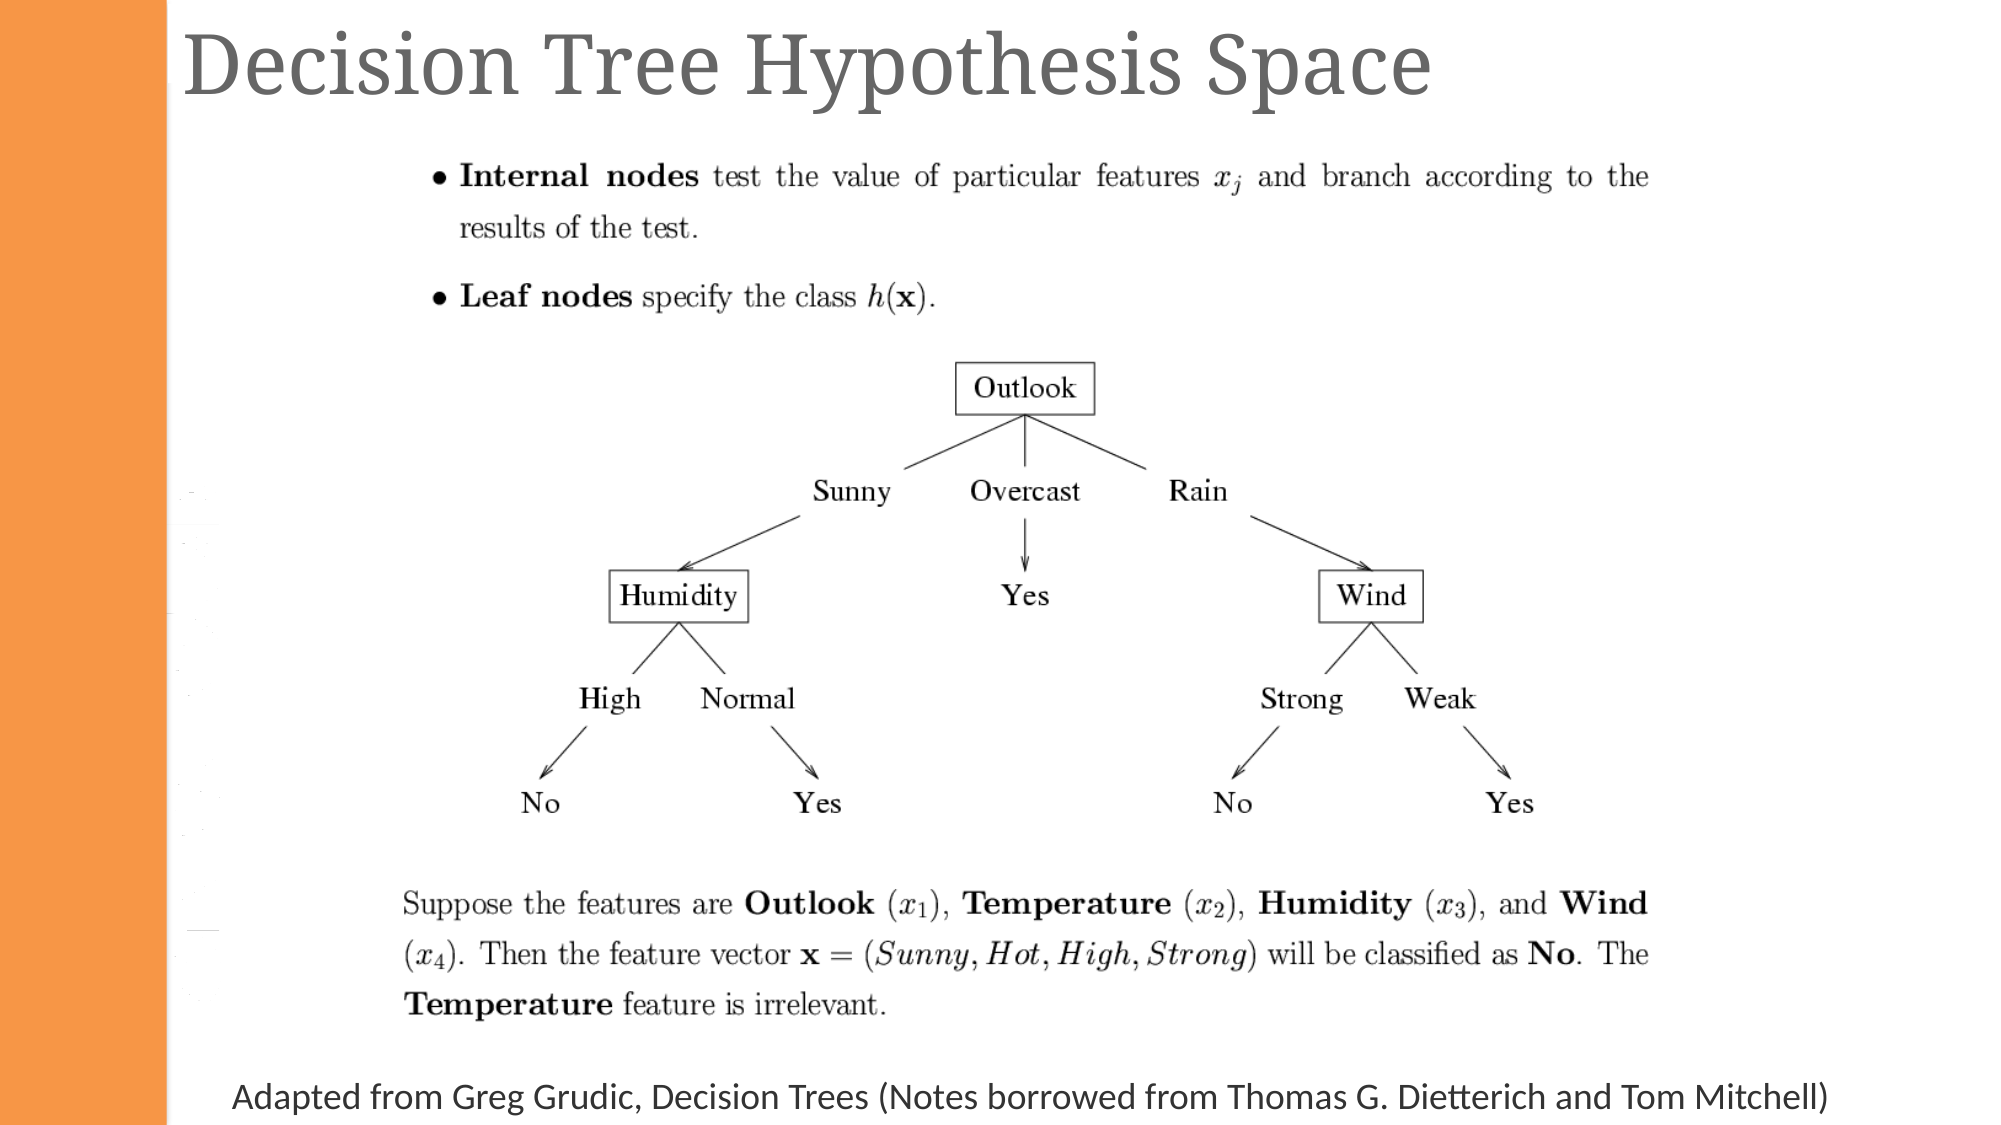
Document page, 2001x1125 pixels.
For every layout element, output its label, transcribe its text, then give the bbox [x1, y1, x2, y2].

picture [396, 138, 1676, 1049]
text_box Decision Tree Hypothesis Space [168, 3, 2000, 84]
text_box Adapted from Greg Grudic, Decision Trees (Notes borrowed from Thomas G. Dietterich and Tom Mitchell) [217, 1064, 1989, 1125]
